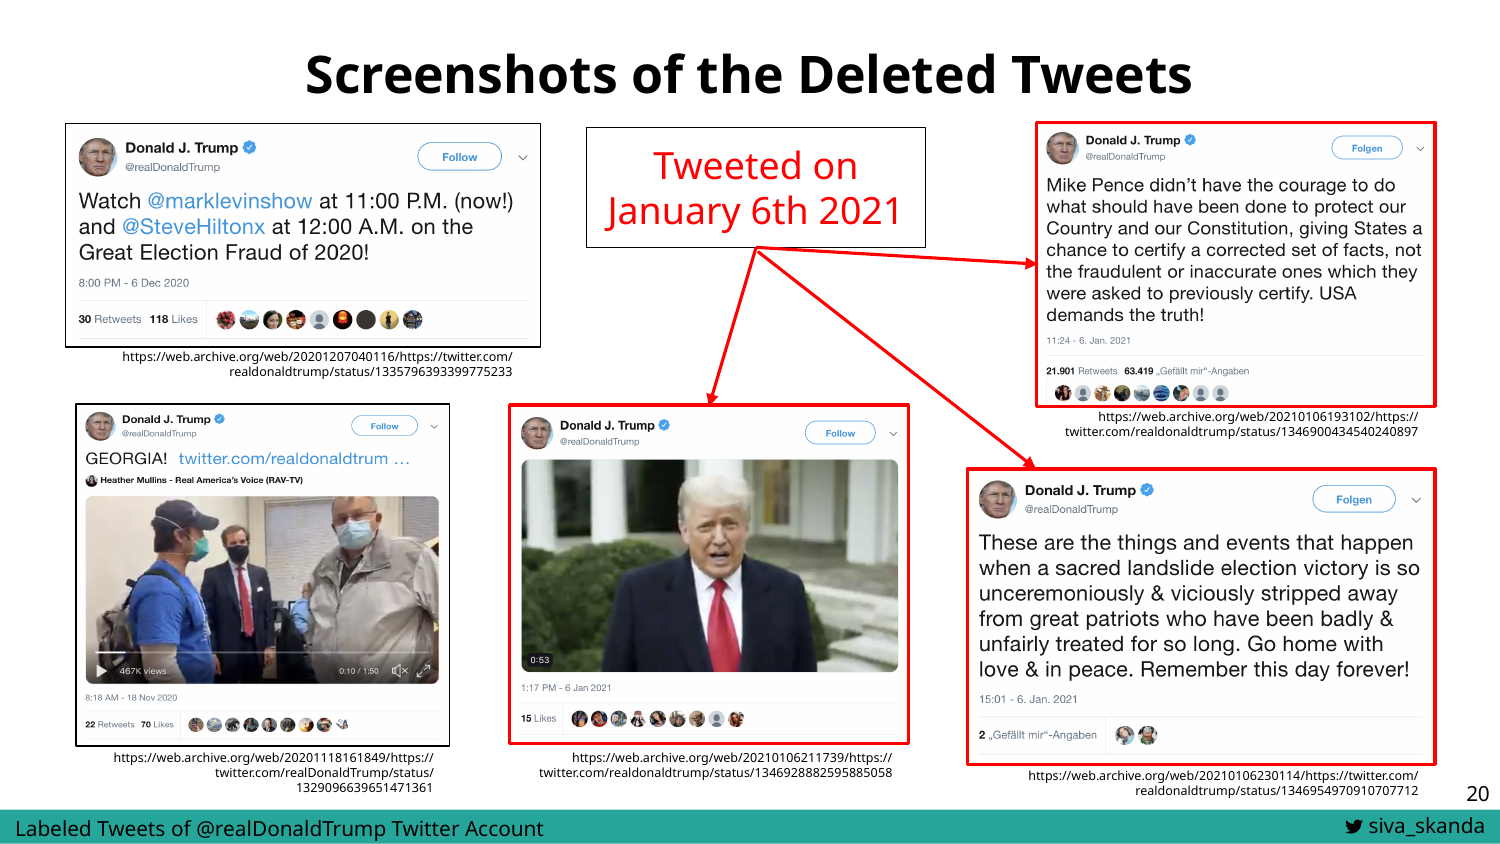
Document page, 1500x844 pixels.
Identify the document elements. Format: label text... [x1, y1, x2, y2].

picture [66, 123, 541, 347]
slide_number ‹#› [1414, 761, 1500, 826]
text_box https://web.archive.org/web/20210106193102/https://twitter.com/realdonaldtrump/status/1346900434540240897 [1040, 413, 1434, 454]
picture [1037, 123, 1434, 405]
text_box https://web.archive.org/web/20201207040116/https://twitter.com/realdonaldtrump/status/1335796393399775233 [66, 353, 528, 395]
picture [76, 404, 449, 746]
title Screenshots of the Deleted Tweets [0, 23, 1500, 124]
text_box https://web.archive.org/web/20210106230114/https://twitter.com/realdonaldtrump/status/1346954970910707712 [972, 770, 1434, 813]
text_box https://web.archive.org/web/20210106211739/https://twitter.com/realdonaldtrump/status/1346928882595885058 [511, 749, 908, 795]
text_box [757, 251, 1037, 469]
picture [968, 470, 1434, 763]
text_box https://web.archive.org/web/20201118161849/https://twitter.com/realDonaldTrump/status/1329096639651471361 [68, 735, 449, 811]
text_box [758, 248, 1039, 253]
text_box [708, 248, 757, 407]
text_box Tweeted on January 6th 2021 [586, 127, 926, 248]
picture [1345, 818, 1363, 835]
picture [510, 406, 907, 743]
